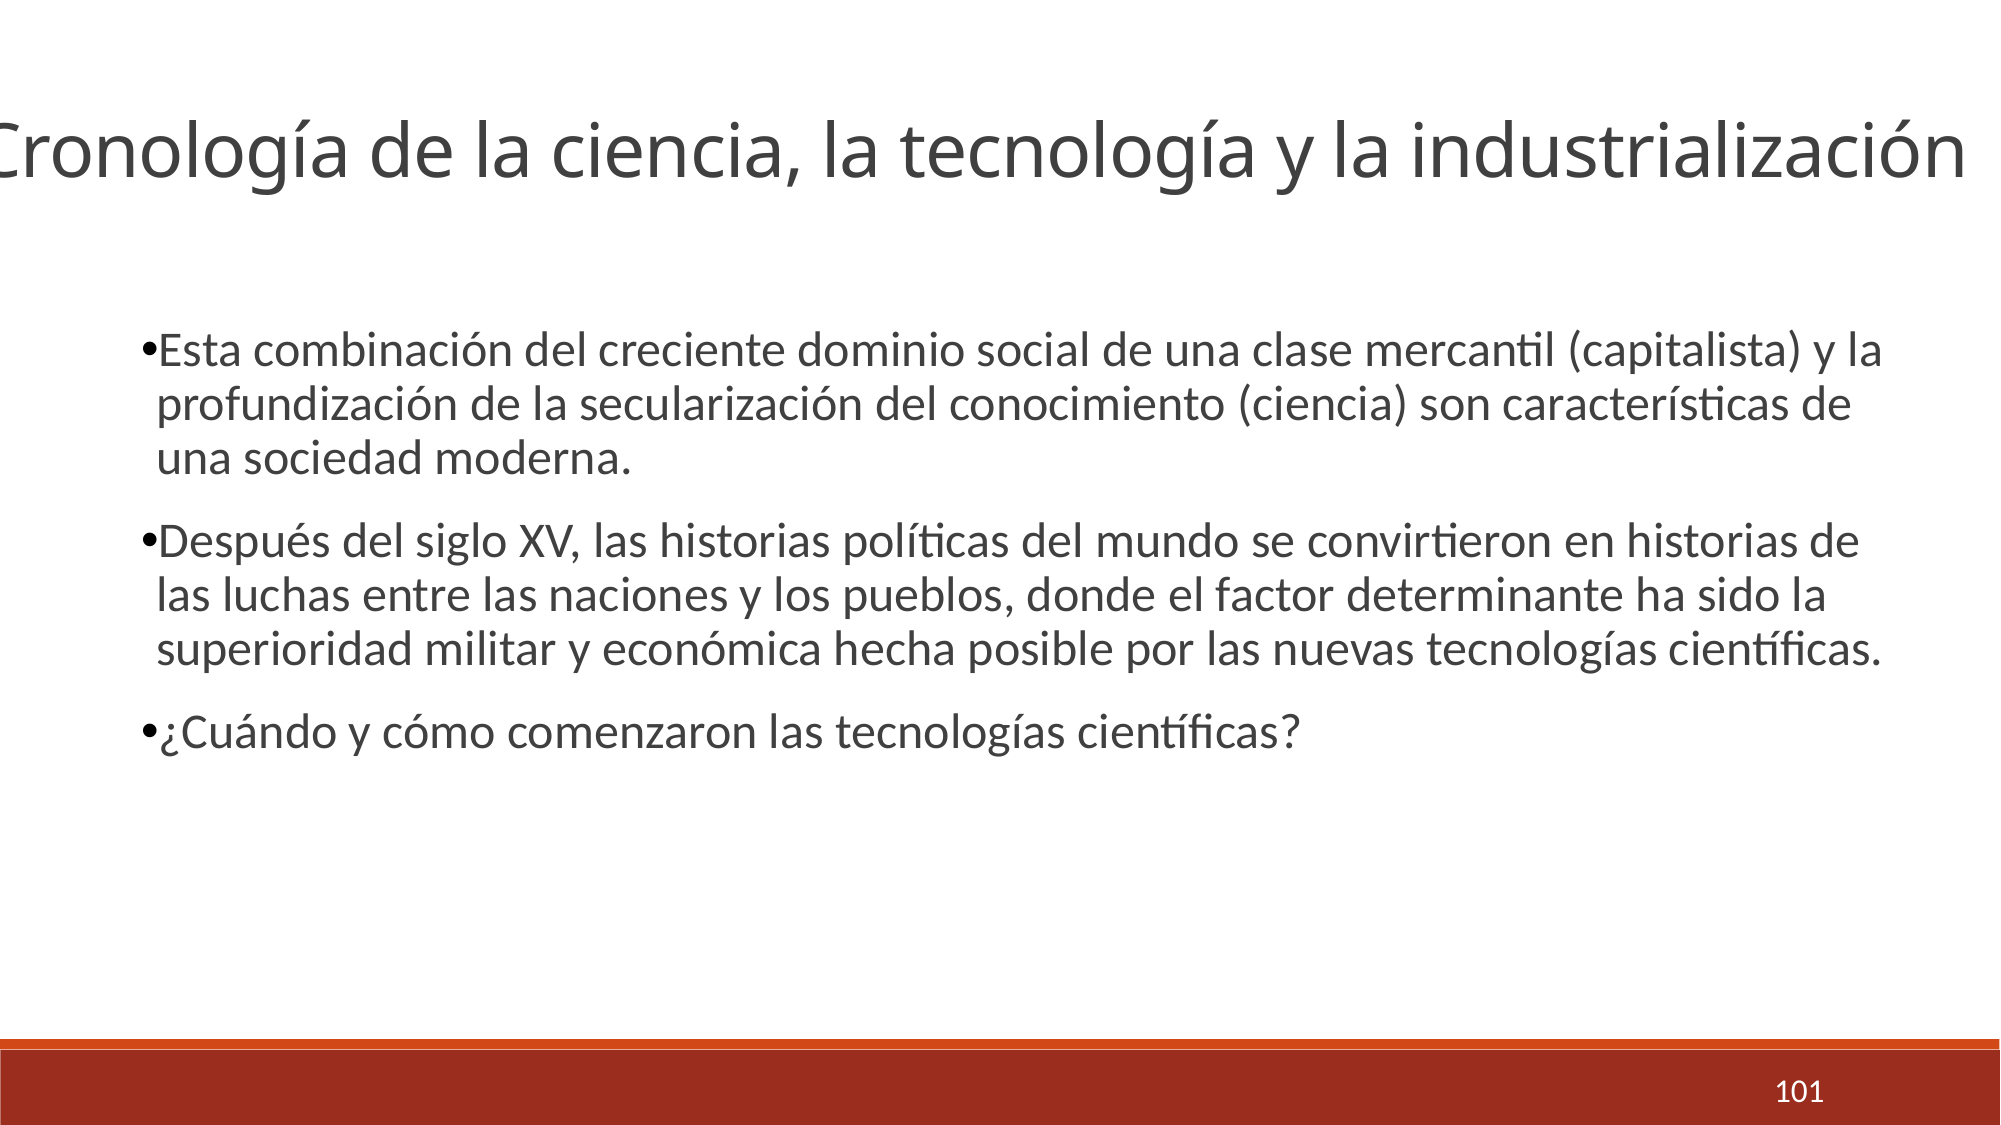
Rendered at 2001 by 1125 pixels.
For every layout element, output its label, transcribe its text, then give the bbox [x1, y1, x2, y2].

text_box Cronología de la ciencia, la tecnología y la industrialización [0, 95, 1984, 201]
slide_number 101 [1624, 1059, 1840, 1120]
text_box Esta combinación del creciente dominio social de una clase mercantil (capitalista) y la profundización de la secularización del conocimiento (ciencia) son características de una sociedad moderna. Después del siglo XV, las historias políticas del mundo se convirtieron en historias de las luchas entre las naciones y los pueblos, donde el factor determinante ha sido la superioridad militar y económica hecha posible por las nuevas tecnologías científicas. ¿Cuándo y cómo comenzaron las tecnologías científicas? [126, 316, 1907, 1004]
